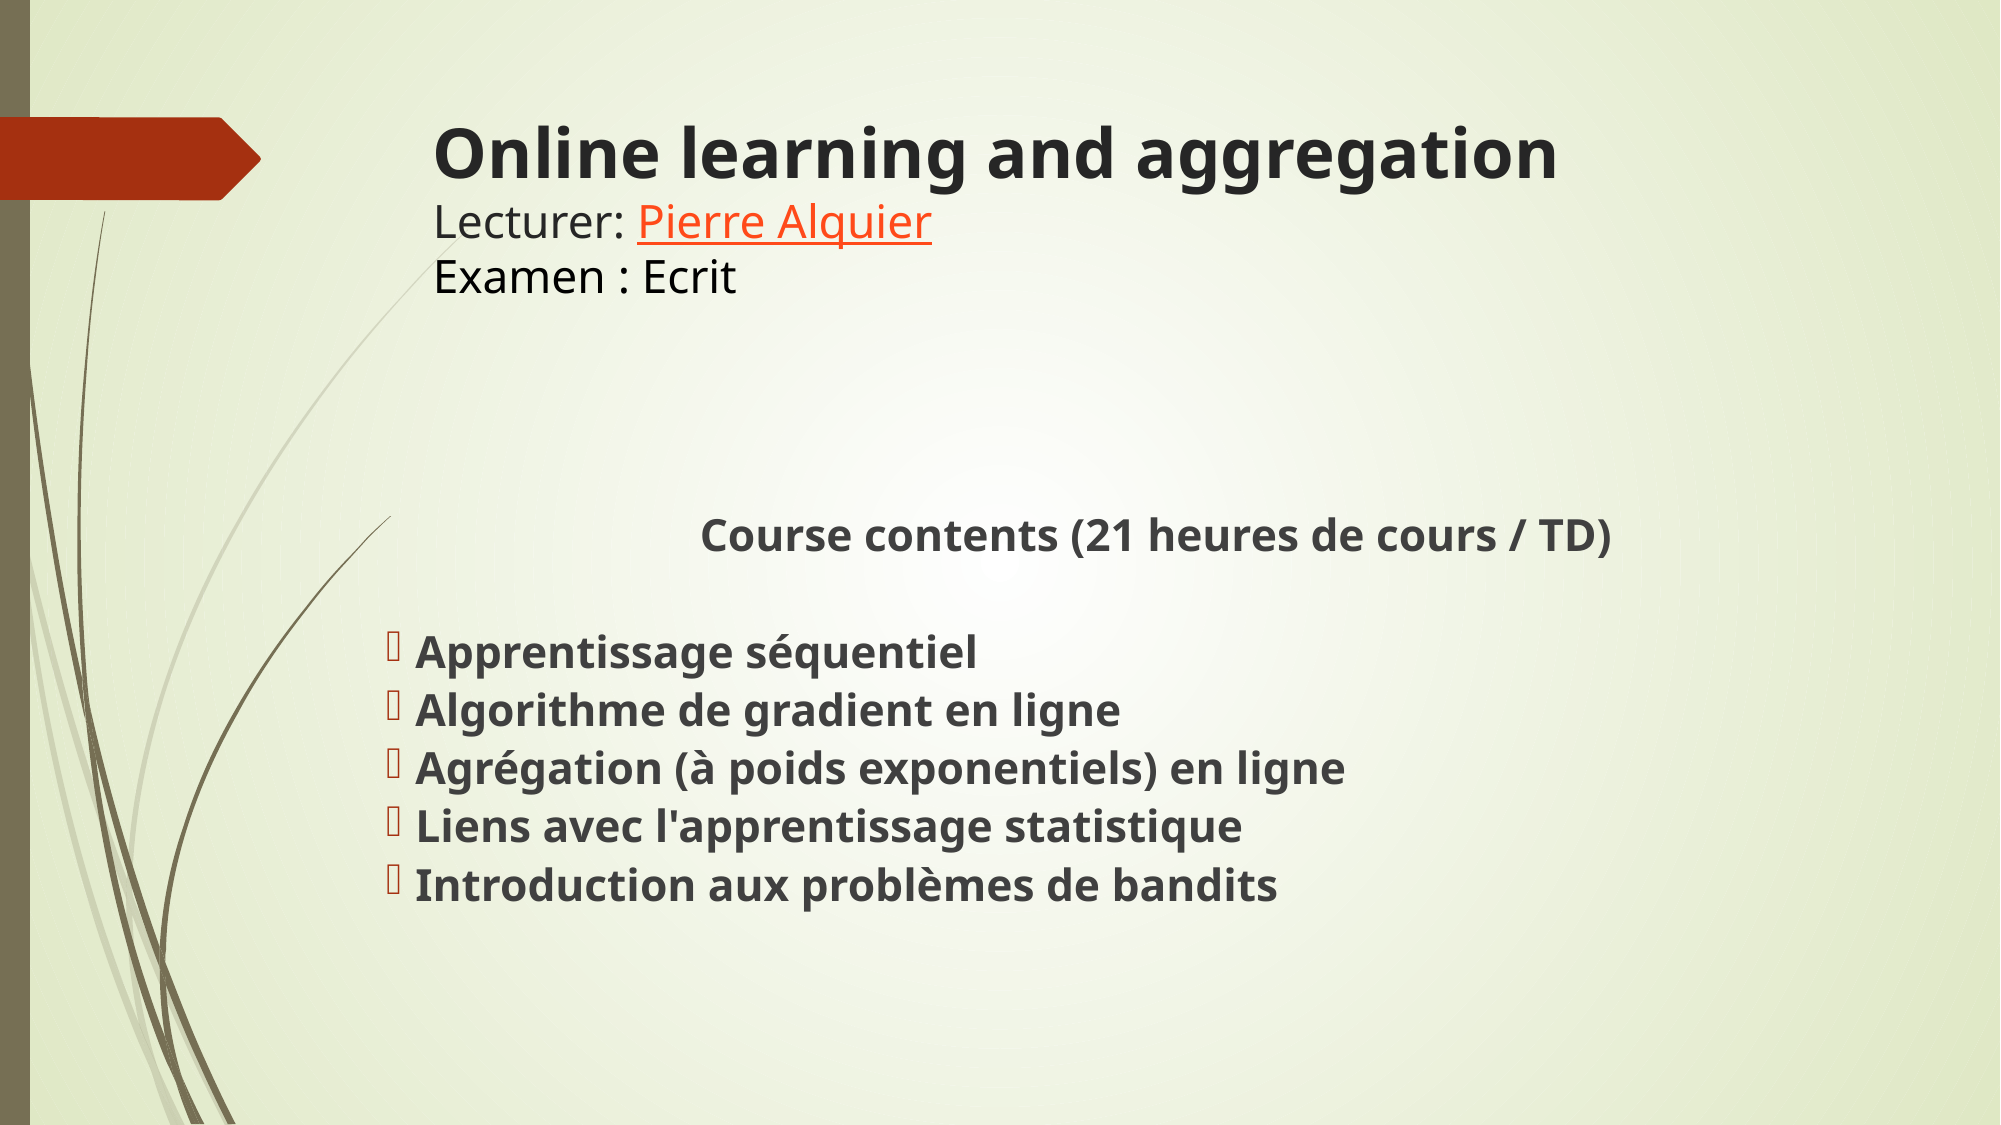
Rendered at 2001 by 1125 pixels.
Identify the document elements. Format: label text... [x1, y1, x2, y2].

title Online learning and aggregation Lecturer: Pierre Alquier Examen : Ecrit [424, 101, 1888, 313]
list Course contents (21 heures de cours / TD) Apprentissage séquentiel Algorithme de gradient en ligne Agrégation (à poids exponentiels) en ligne Liens avec l'apprentissage statistique Introduction aux problèmes de bandits [378, 505, 1935, 945]
